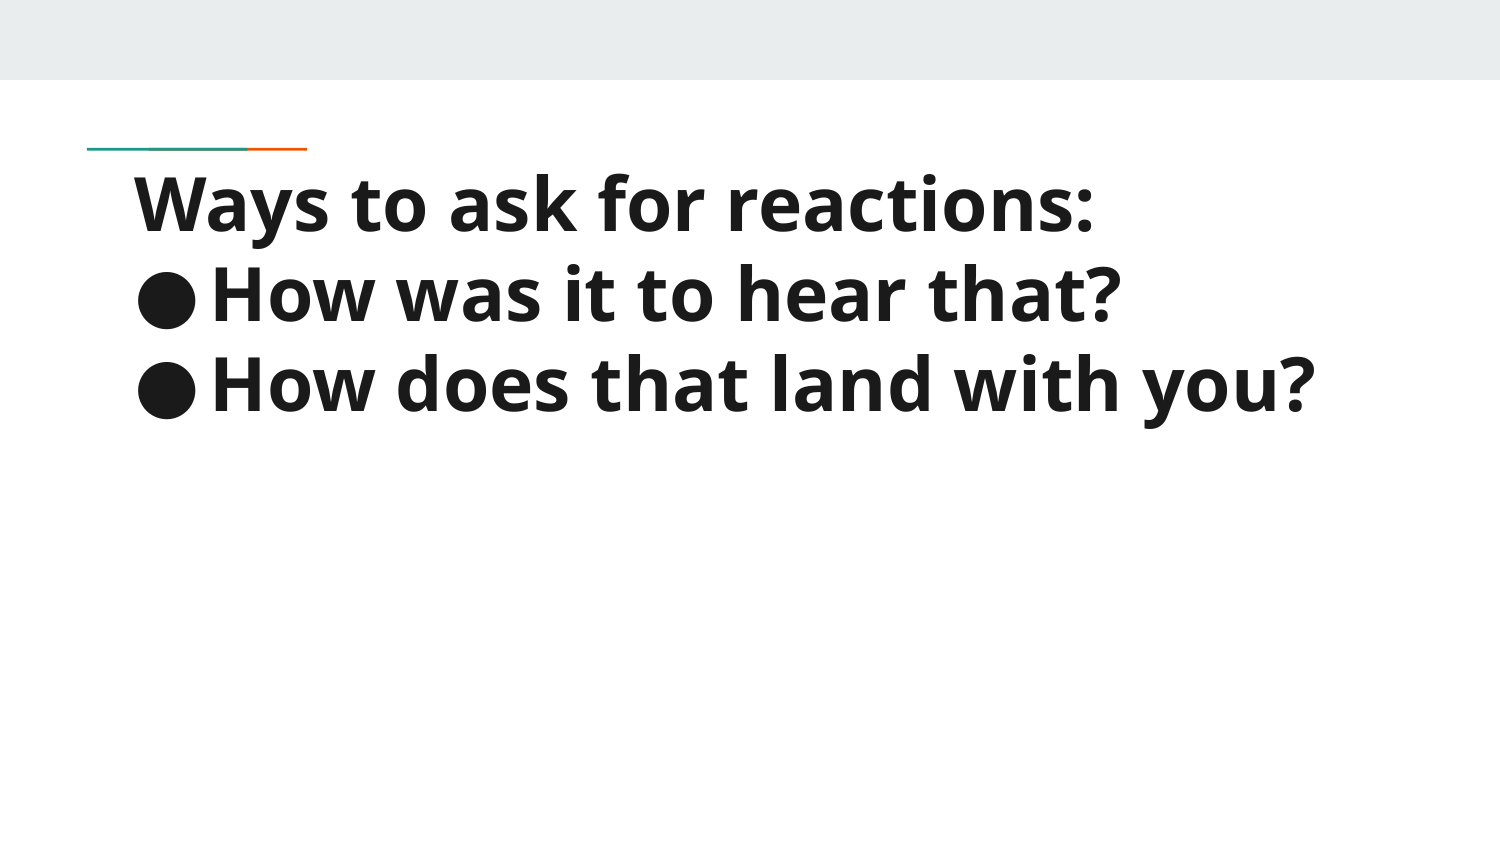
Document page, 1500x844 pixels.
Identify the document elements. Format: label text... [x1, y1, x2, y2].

title Ways to ask for reactions: How was it to hear that? How does that land with you? [119, 141, 1438, 368]
